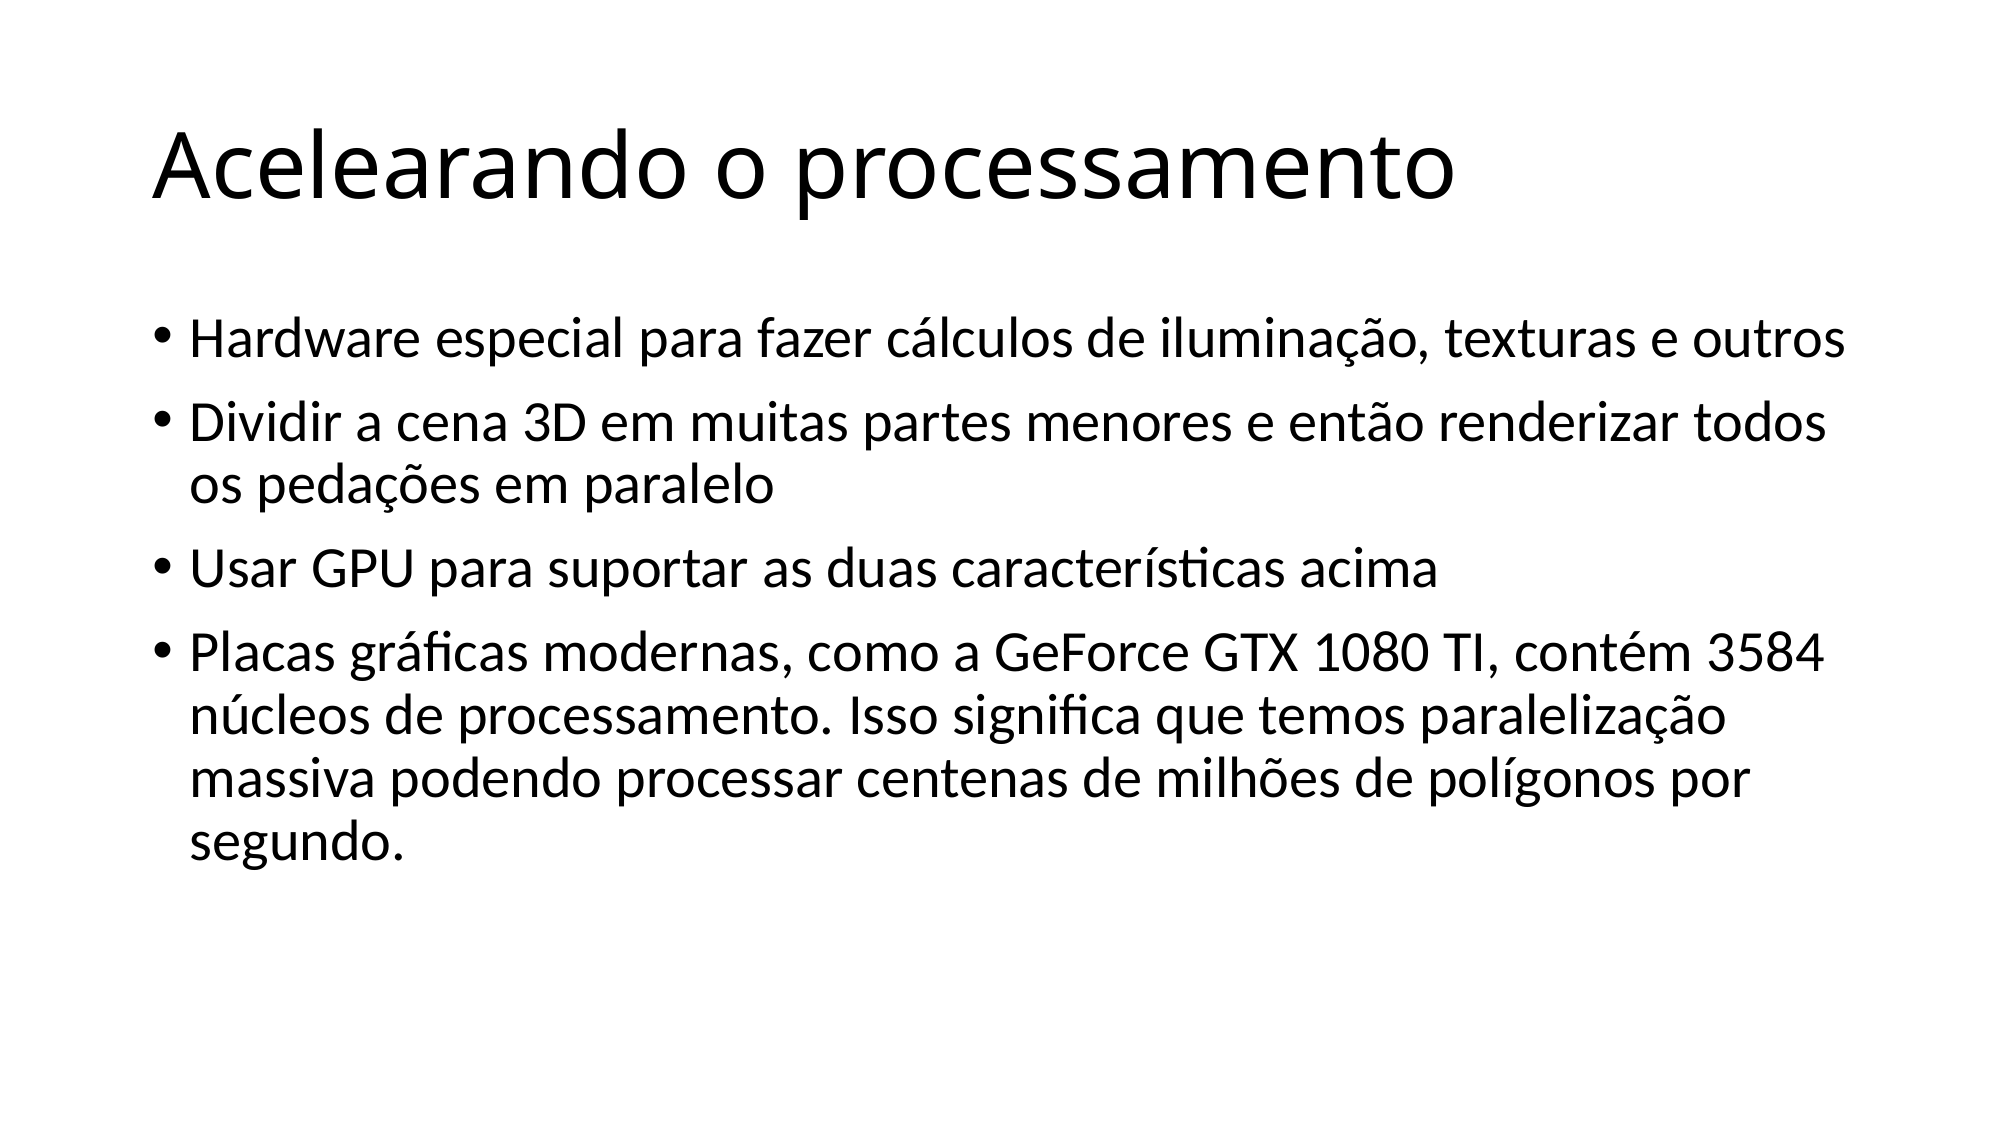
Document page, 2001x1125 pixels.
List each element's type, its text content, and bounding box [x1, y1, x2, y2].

list Hardware especial para fazer cálculos de iluminação, texturas e outros Dividir a cena 3D em muitas partes menores e então renderizar todos os pedações em paralelo Usar GPU para suportar as duas características acima Placas gráficas modernas, como a GeForce GTX 1080 TI, contém 3584 núcleos de processamento. Isso significa que temos paralelização massiva podendo processar centenas de milhões de polígonos por segundo. [137, 299, 1863, 1014]
title Acelearando o processamento [137, 59, 1863, 278]
